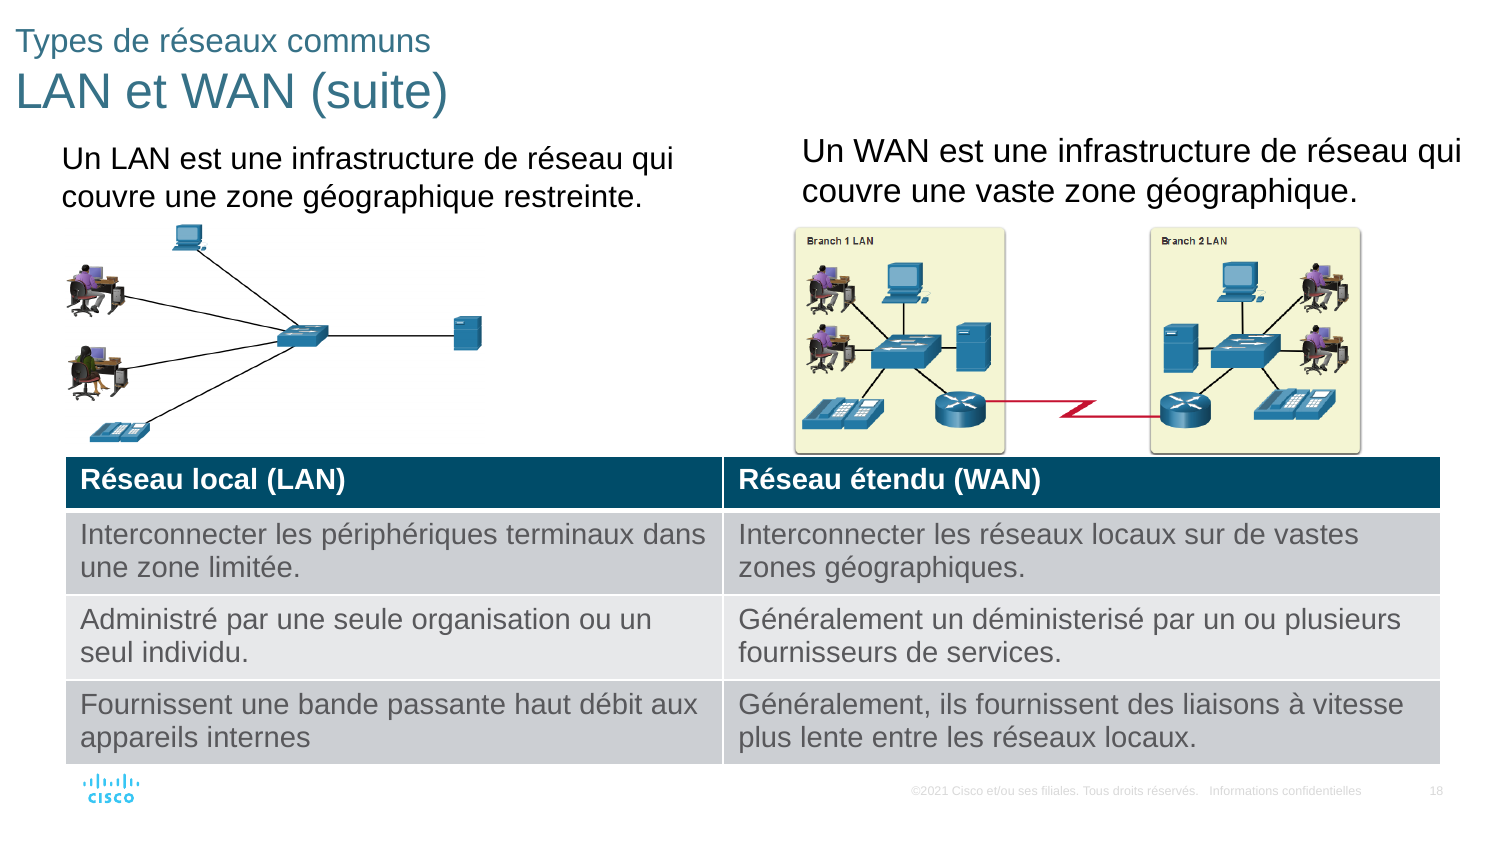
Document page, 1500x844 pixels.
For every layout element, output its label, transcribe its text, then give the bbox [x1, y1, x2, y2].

table_cell Interconnecter les périphériques terminaux dans une zone limitée. [66, 513, 722, 594]
table_cell Généralement un déministerisé par un ou plusieurs fournisseurs de services. [724, 596, 1440, 679]
table_cell Fournissent une bande passante haut débit aux appareils internes [66, 681, 722, 764]
table_cell Généralement, ils fournissent des liaisons à vitesse plus lente entre les réseaux locaux. [724, 681, 1440, 764]
list Un LAN est une infrastructure de réseau qui couvre une zone géographique restreinte. [46, 130, 713, 223]
picture [790, 223, 1365, 456]
table_cell Interconnecter les réseaux locaux sur de vastes zones géographiques. [724, 513, 1440, 594]
picture [64, 222, 485, 444]
text_box Un WAN est une infrastructure de réseau qui couvre une vaste zone géographique. [787, 121, 1482, 217]
table_cell Administré par une seule organisation ou un seul individu. [66, 596, 722, 679]
table_header Réseau étendu (WAN) [724, 457, 1440, 508]
title Types de réseaux communs LAN et WAN (suite) [0, 6, 1500, 131]
table_header Réseau local (LAN) [66, 457, 722, 508]
